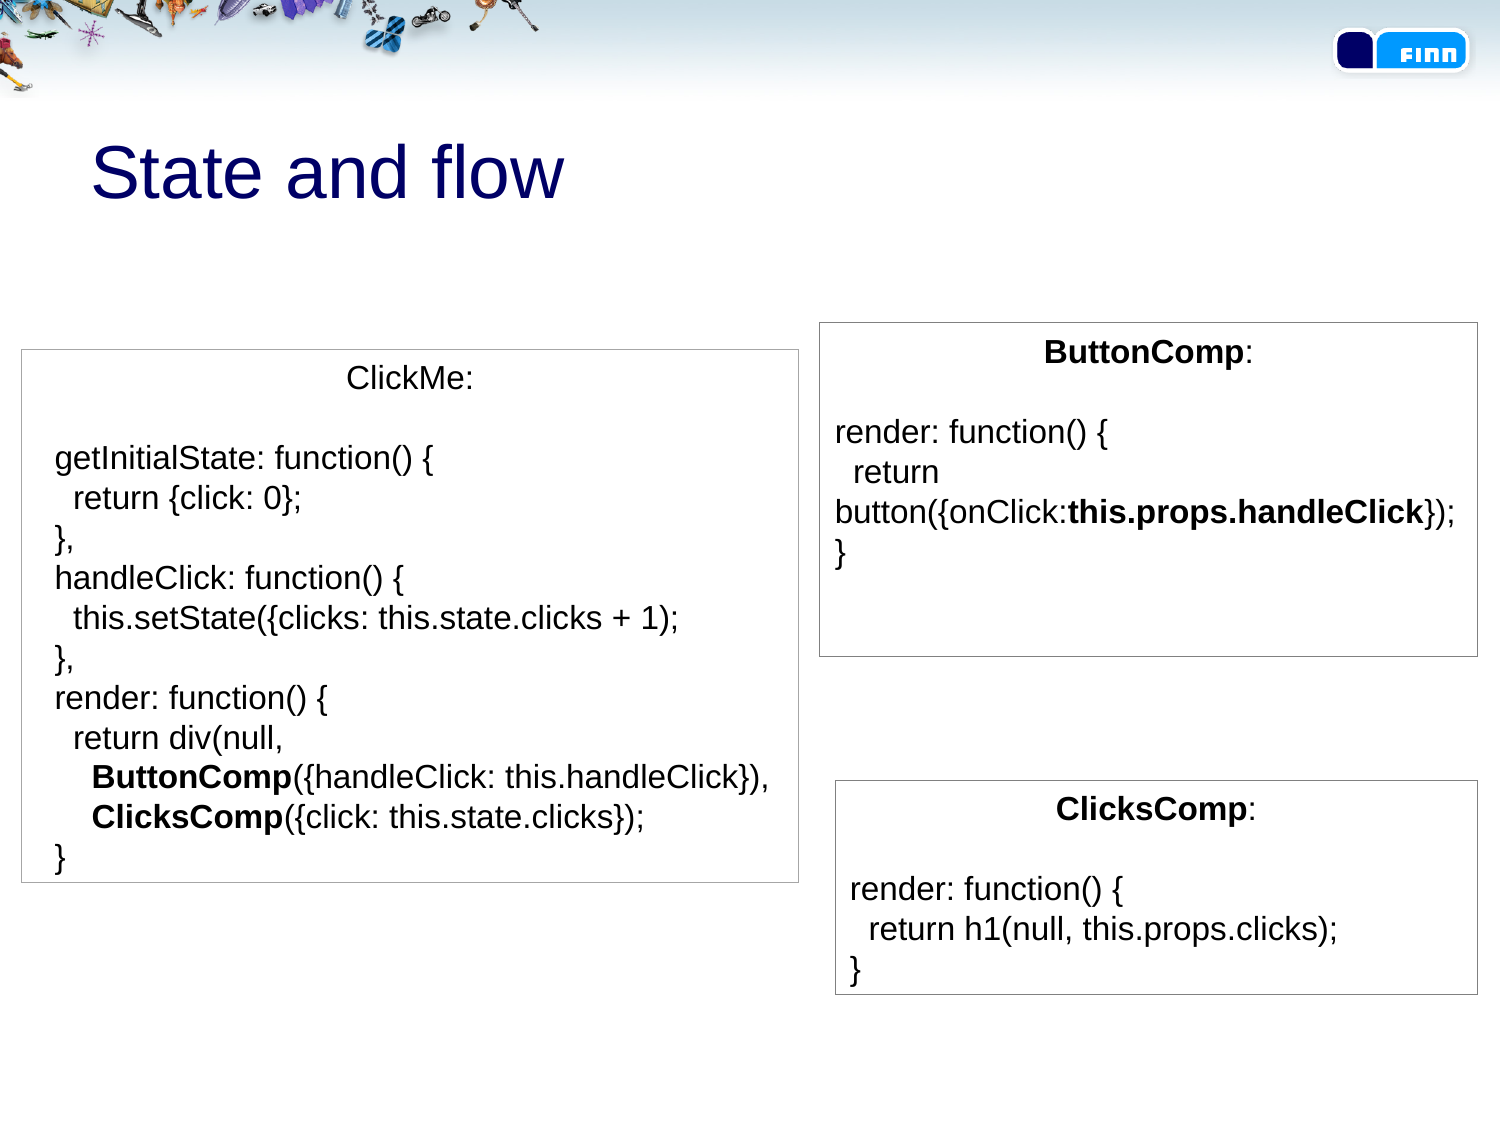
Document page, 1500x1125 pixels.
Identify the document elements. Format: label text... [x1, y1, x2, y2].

text_box ClickMe: getInitialState: function() { return {click: 0}; }, handleClick: function() { this.setState({clicks: this.state.clicks + 1); }, render: function() { return div(null, ButtonComp({handleClick: this.handleClick}), ClicksComp({click: this.state.clicks}); } [21, 349, 799, 883]
picture [0, 0, 1500, 183]
text_box ClicksComp: render: function() { return h1(null, this.props.clicks); } [835, 780, 1478, 995]
text_box ButtonComp: render: function() { return button({onClick:this.props.handleClick}); } [819, 322, 1478, 657]
title State and flow [75, 75, 1425, 263]
